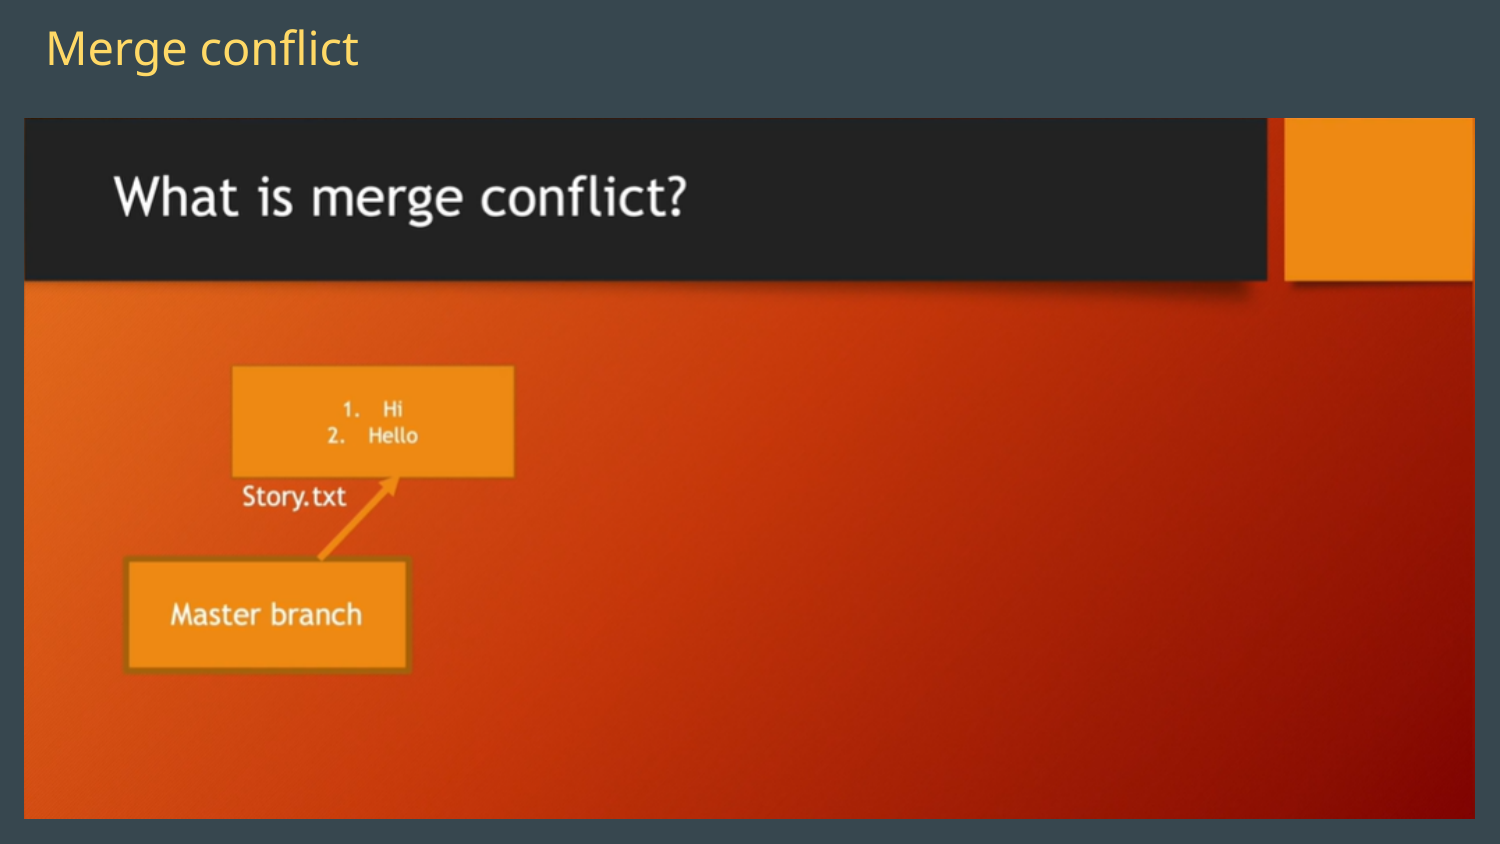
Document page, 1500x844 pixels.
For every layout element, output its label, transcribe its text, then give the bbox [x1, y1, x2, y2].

title Merge conflict [30, 0, 1310, 94]
picture [24, 118, 1476, 820]
